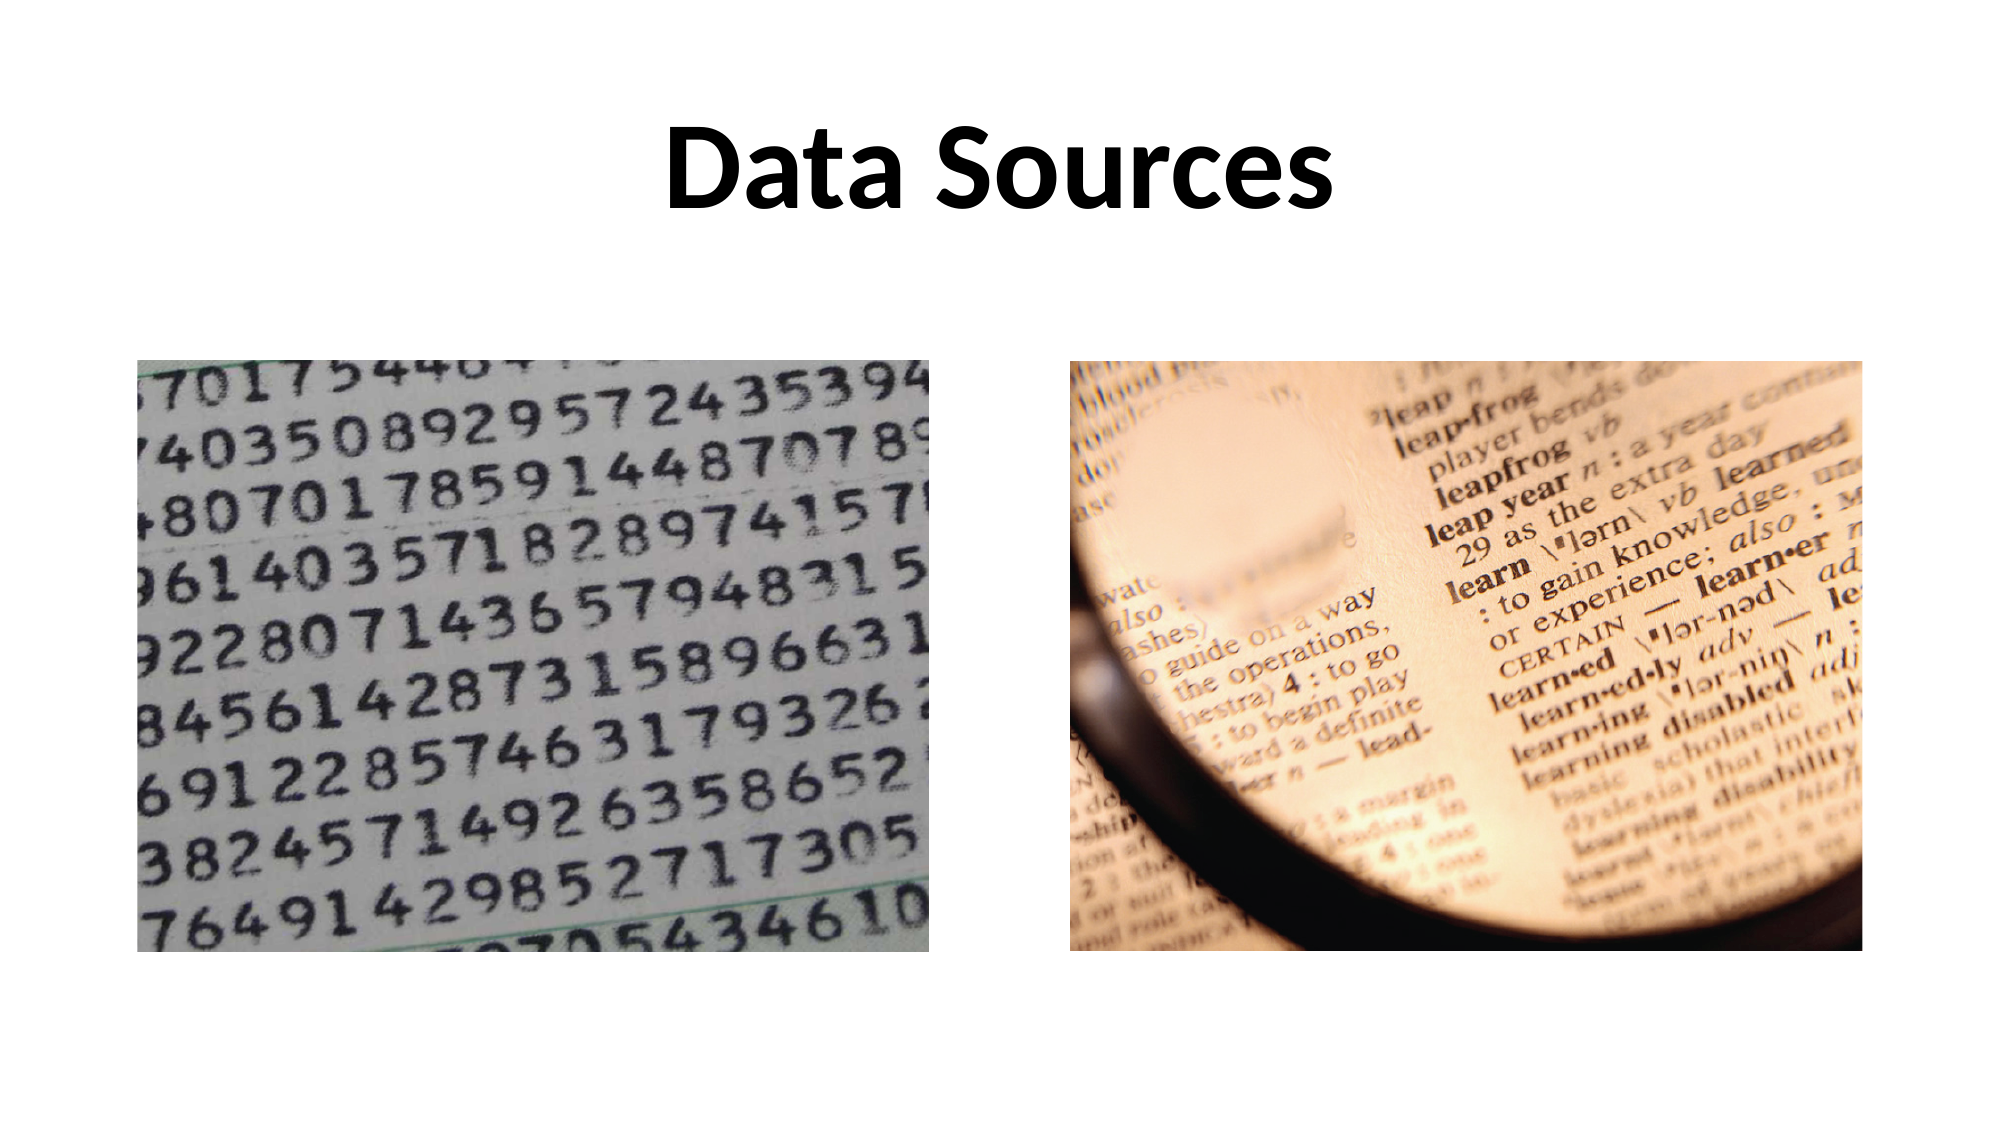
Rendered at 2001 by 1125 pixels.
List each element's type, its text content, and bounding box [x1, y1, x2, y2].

title Data Sources [137, 59, 1863, 278]
picture [137, 360, 929, 952]
picture [1070, 361, 1863, 951]
